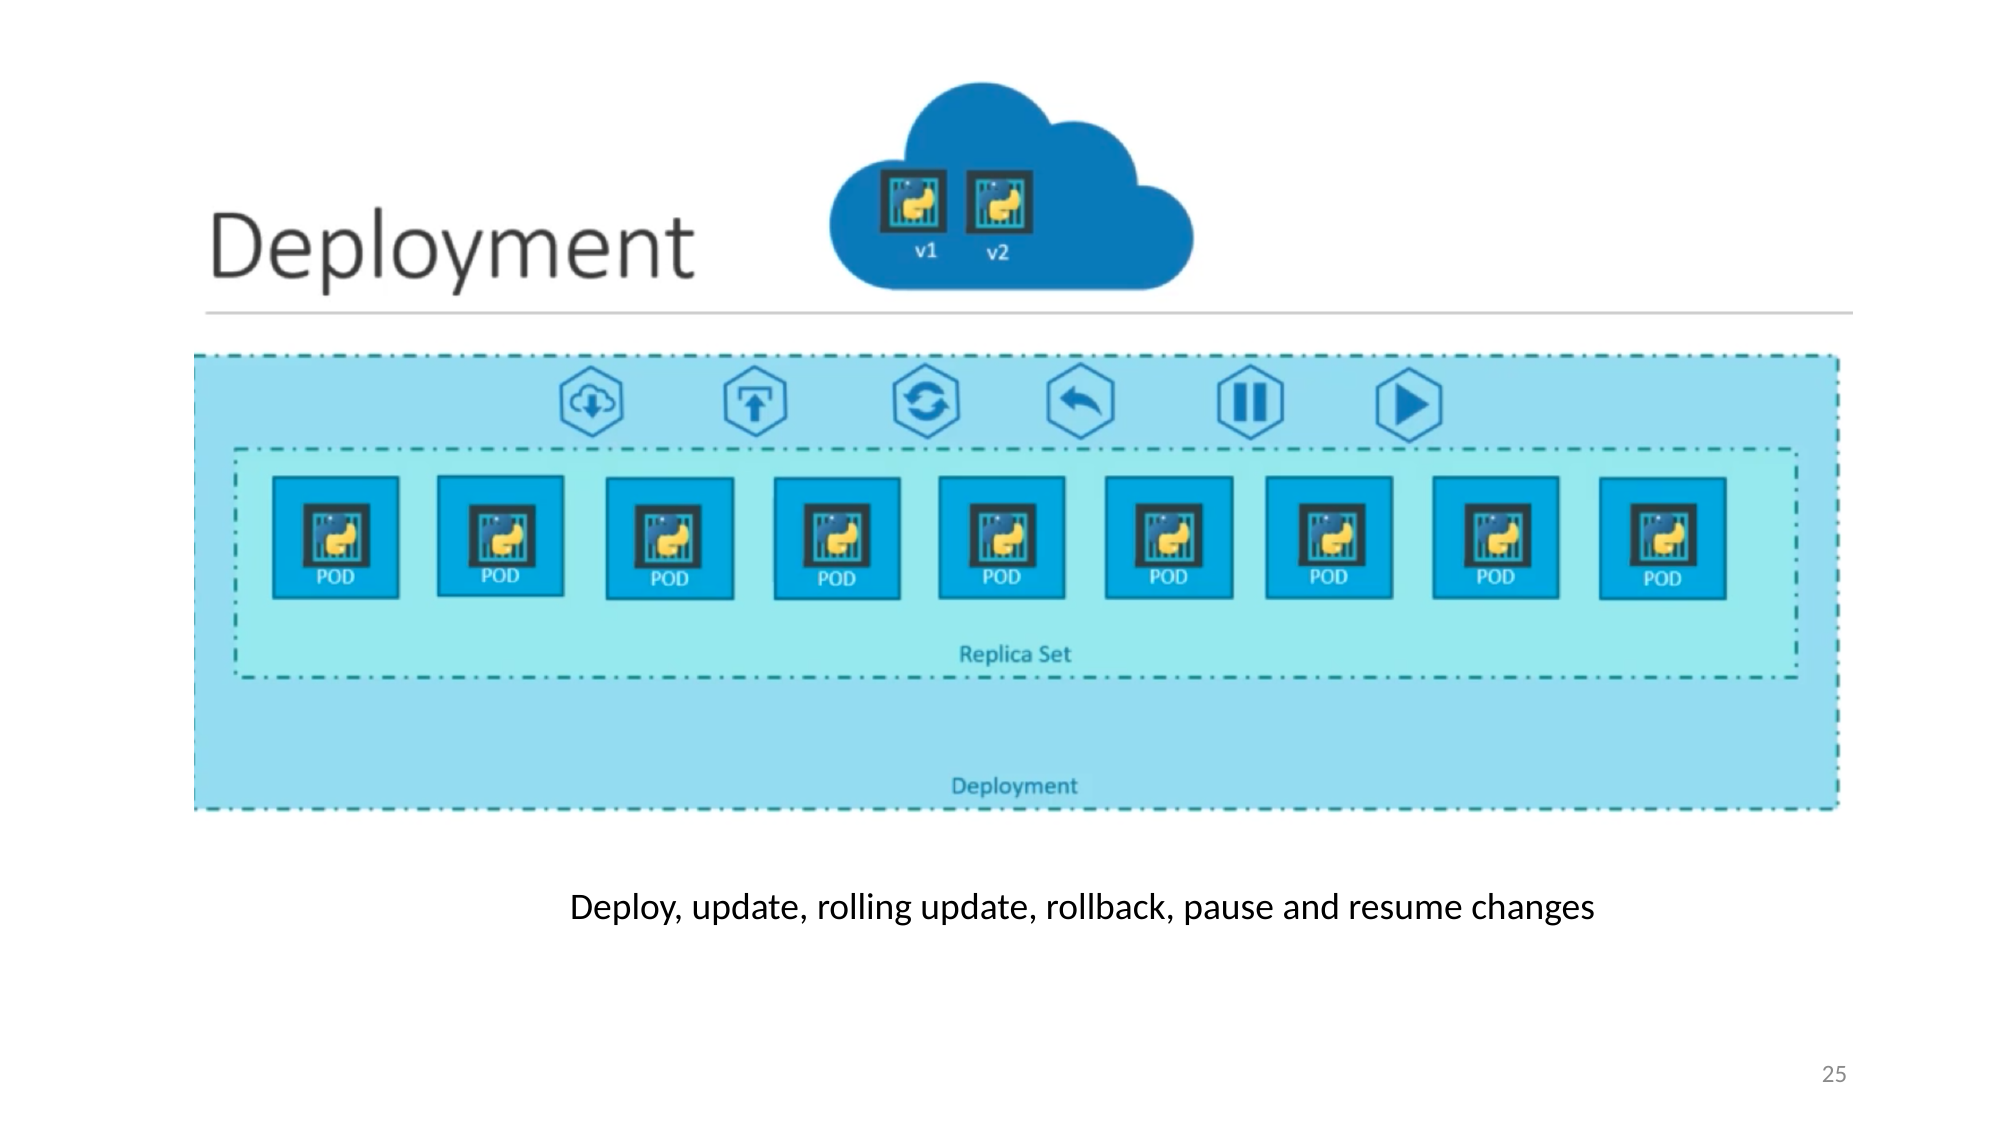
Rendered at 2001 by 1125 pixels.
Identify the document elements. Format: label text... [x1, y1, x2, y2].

text_box Deploy, update, rolling update, rollback, pause and resume changes [555, 874, 1612, 935]
picture [194, 80, 1853, 832]
slide_number 25 [1412, 1042, 1863, 1103]
